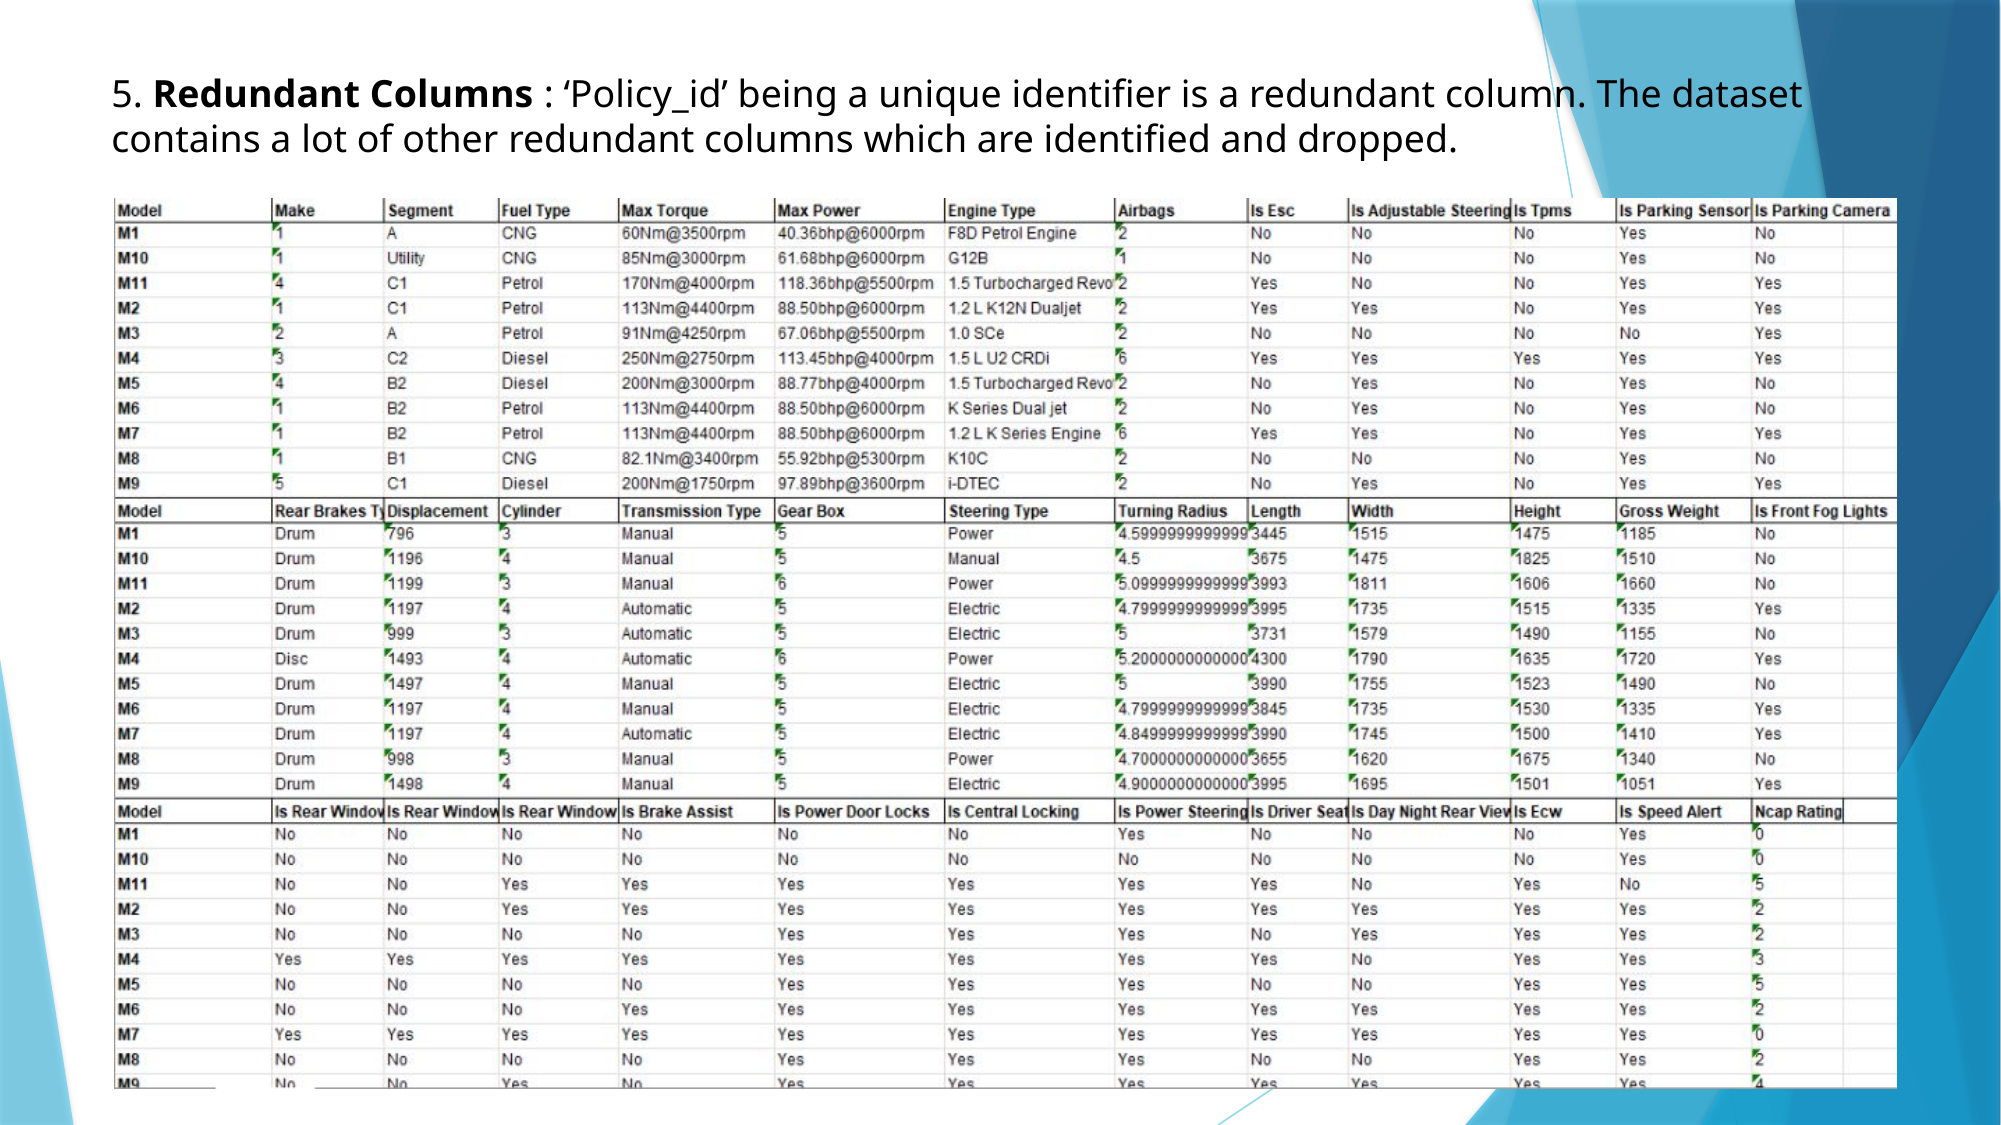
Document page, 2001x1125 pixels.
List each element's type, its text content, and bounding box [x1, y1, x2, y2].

picture [114, 197, 1898, 1089]
text_box 5. Redundant Columns : ‘Policy_id’ being a unique identifier is a redundant column. The dataset contains a lot of other redundant columns which are identified and dropped. [96, 62, 1879, 167]
